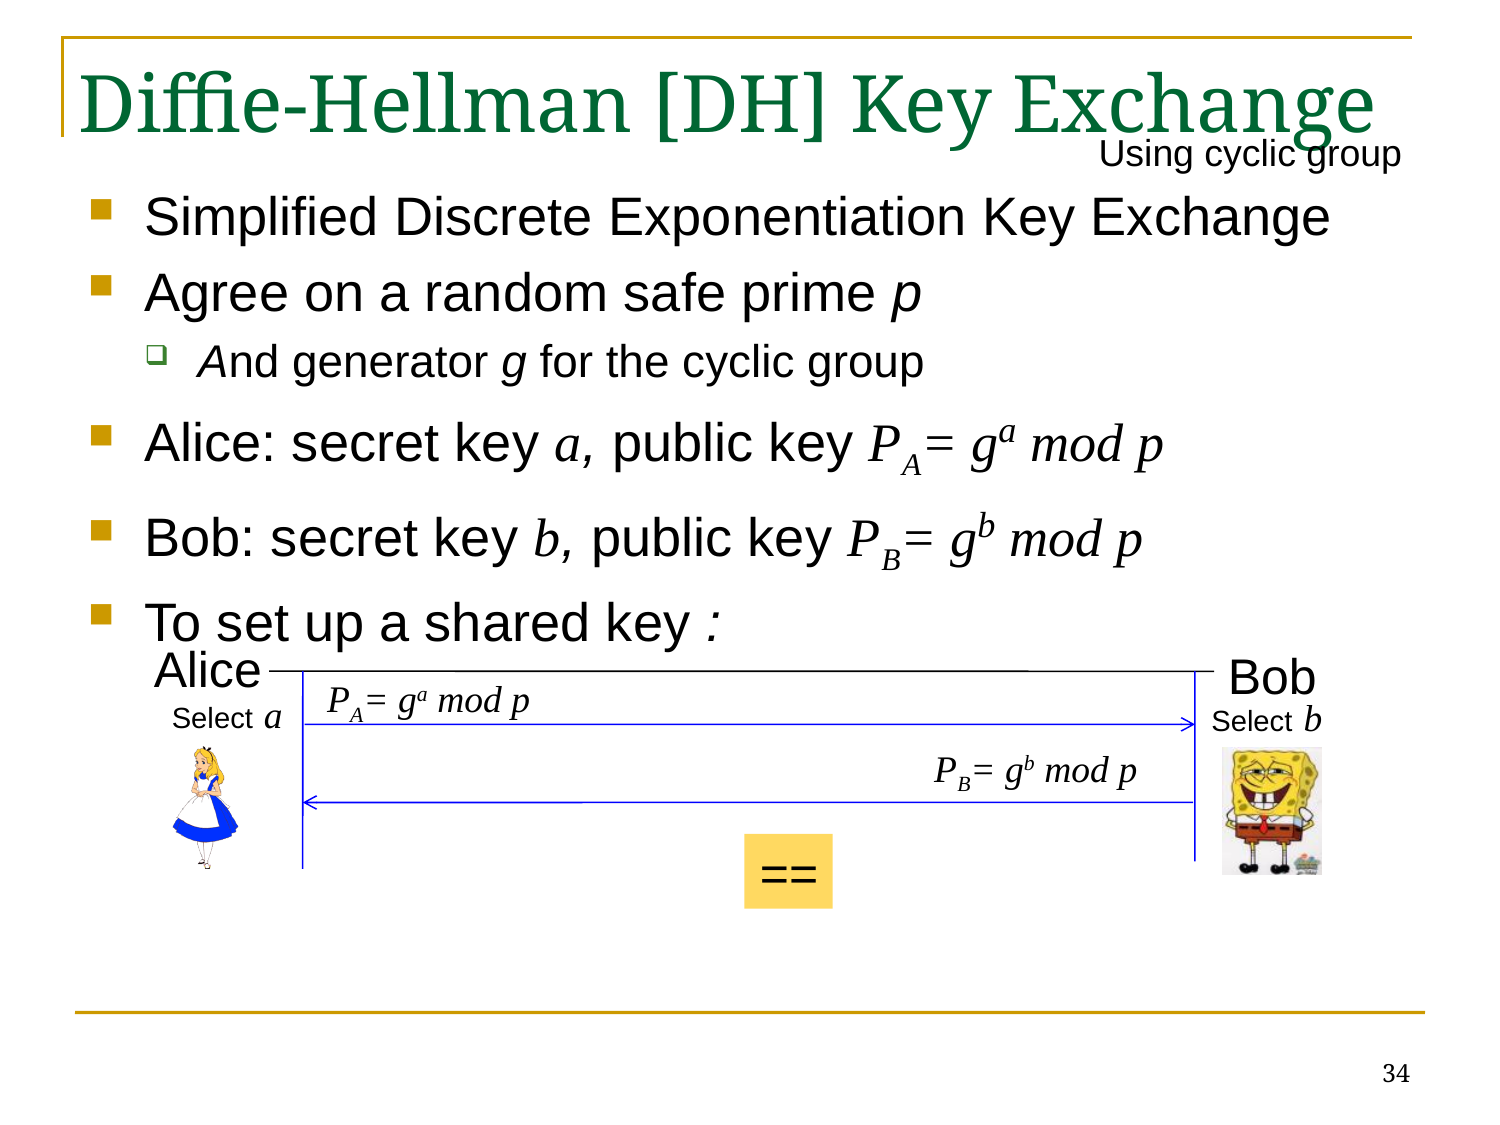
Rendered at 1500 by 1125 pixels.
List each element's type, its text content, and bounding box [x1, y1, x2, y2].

picture [157, 734, 247, 870]
text_box Bob [1213, 637, 1332, 686]
text_box PB= gb mod p [919, 736, 1153, 804]
text_box [546, 717, 1196, 732]
text_box [302, 795, 919, 810]
text_box Select a [157, 683, 309, 743]
text_box Alice [138, 630, 277, 706]
text_box Select b [1196, 686, 1348, 747]
picture [1222, 746, 1322, 875]
title Diffie-Hellman [DH] Key Exchange [63, 45, 1425, 174]
slide_number 34 [1074, 1024, 1425, 1100]
text_box PA= ga mod p [312, 667, 546, 735]
